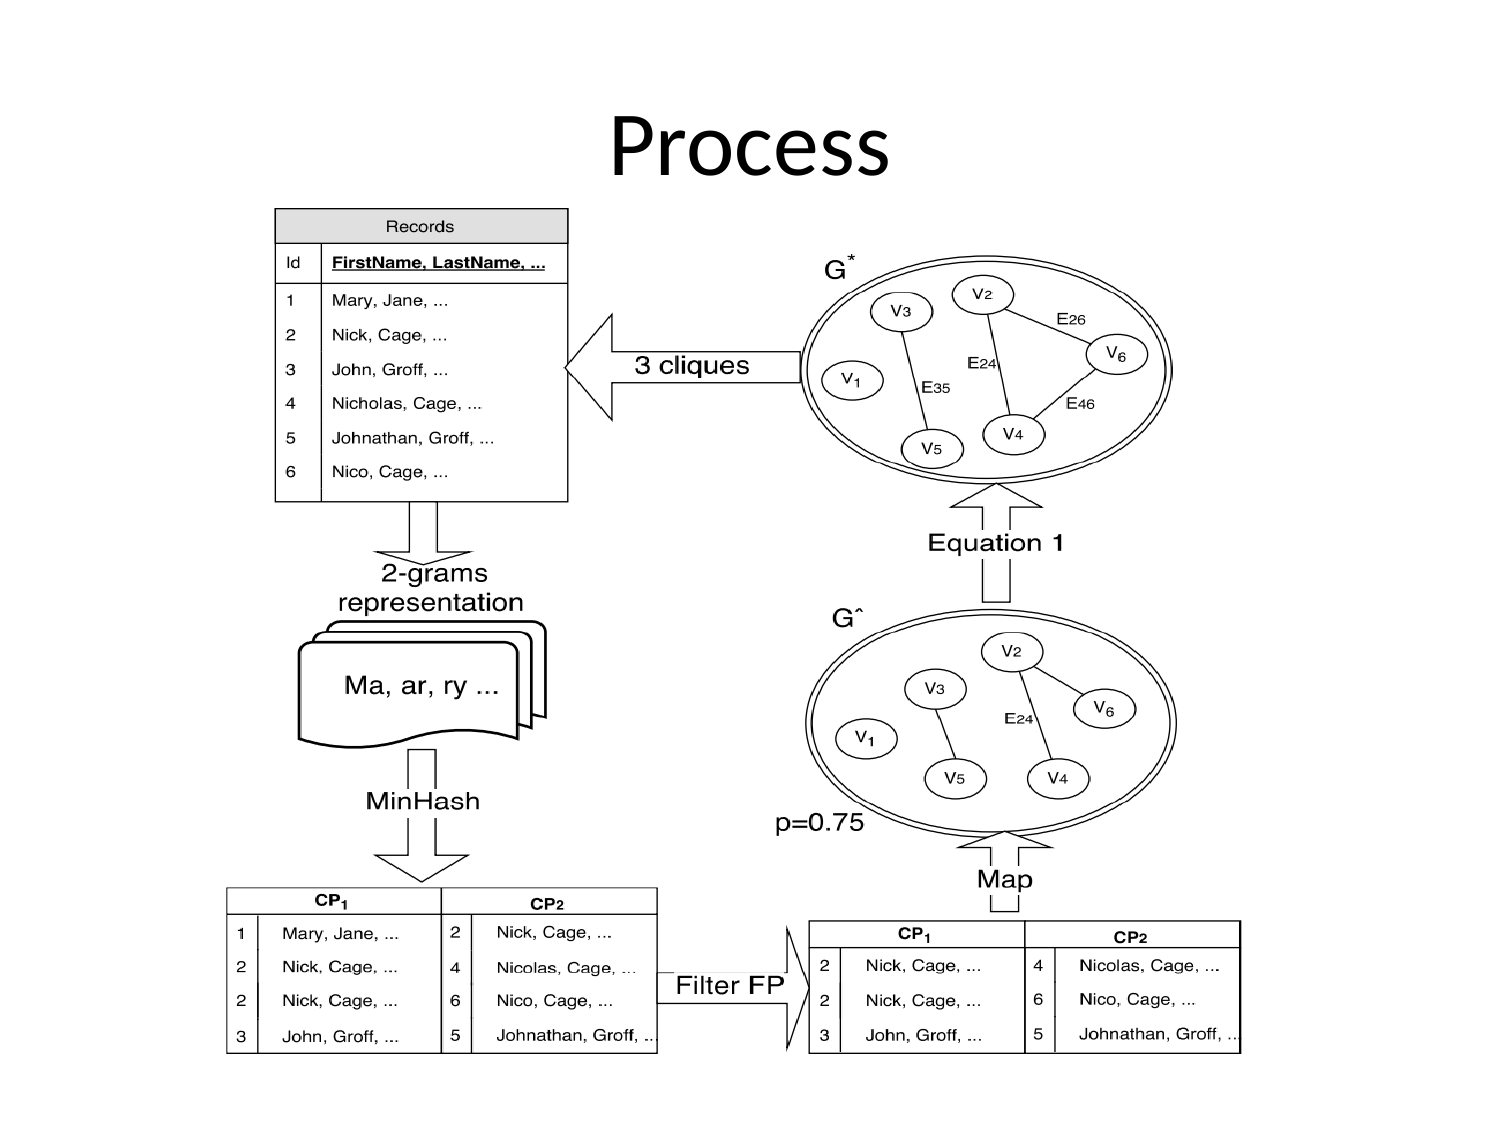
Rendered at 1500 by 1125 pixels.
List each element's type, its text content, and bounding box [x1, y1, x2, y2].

title Process [75, 45, 1425, 233]
picture [226, 208, 1261, 1055]
